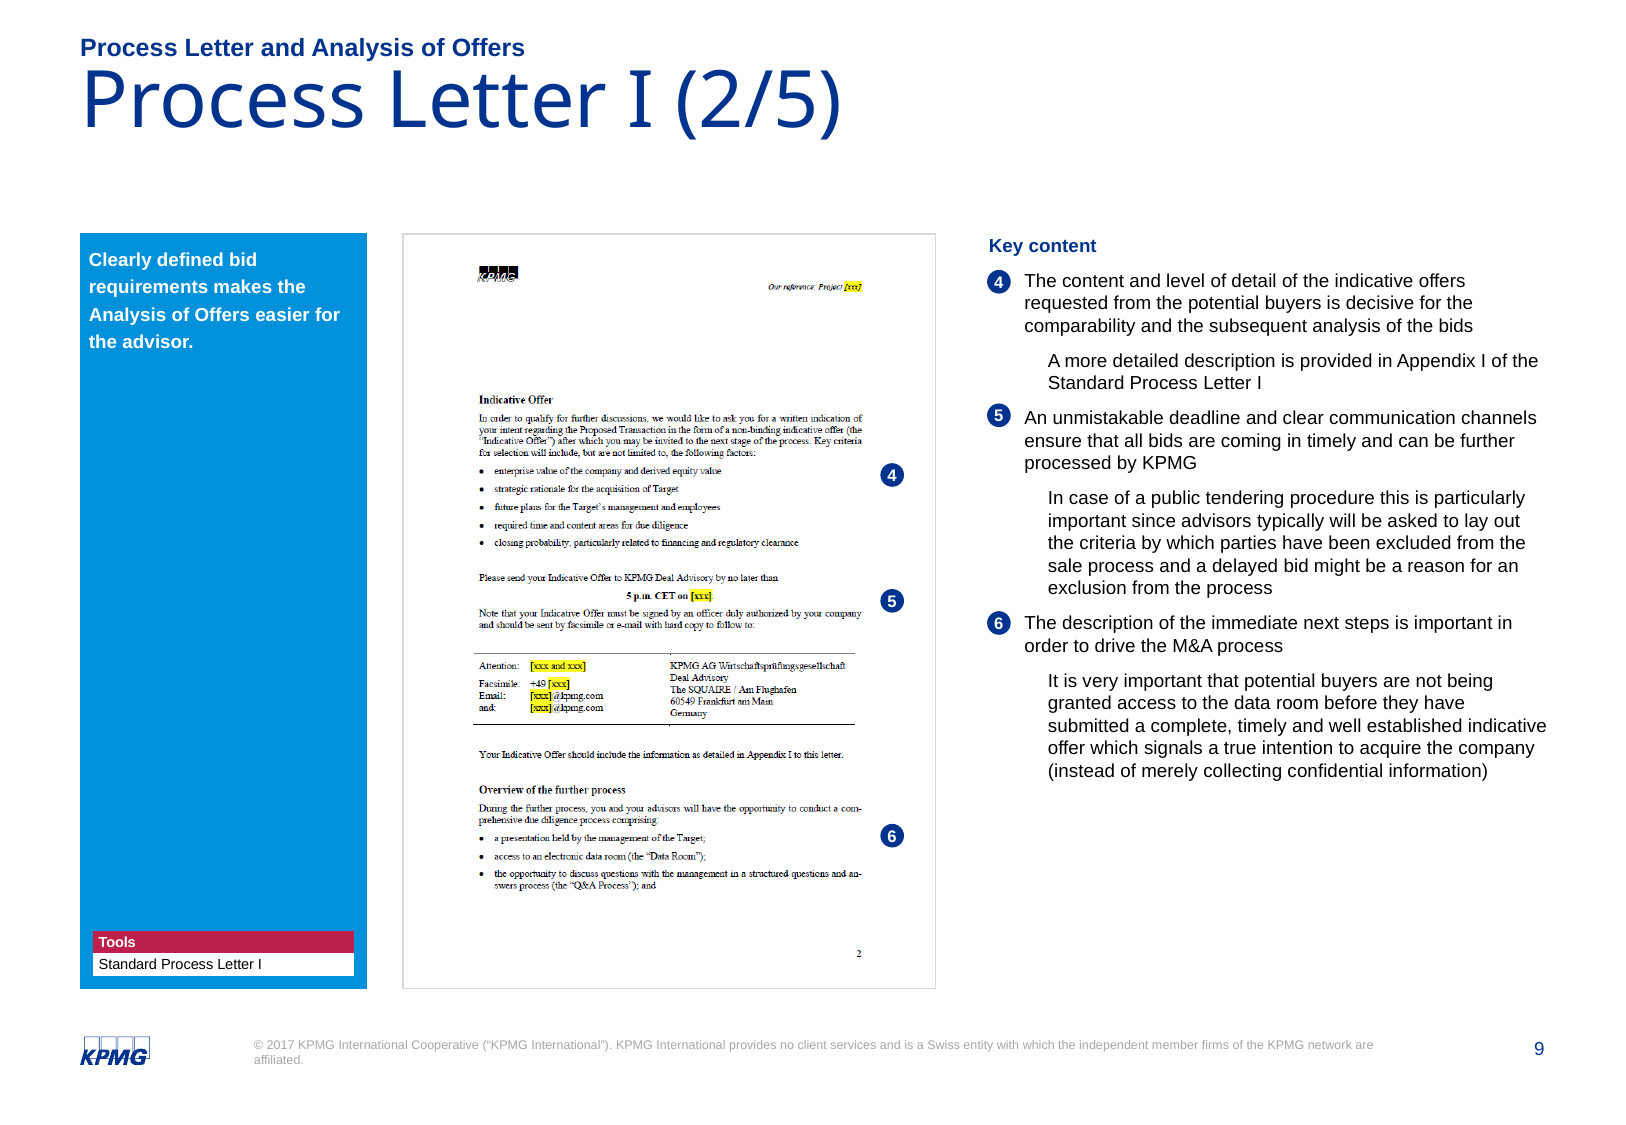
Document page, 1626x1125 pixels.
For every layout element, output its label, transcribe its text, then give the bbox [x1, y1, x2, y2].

picture [403, 234, 935, 988]
list Key content The content and level of detail of the indicative offers requested from the potential buyers is decisive for the comparability and the subsequent analysis of the bids A more detailed description is provided in Appendix I of the Standard Process Letter I An unmistakable deadline and clear communication channels ensure that all bids are coming in timely and can be further processed by KPMG In case of a public tendering procedure this is particularly important since advisors typically will be asked to lay out the criteria by which parties have been excluded from the sale process and a delayed bid might be a reason for an exclusion from the process The description of the immediate next steps is important in order to drive the M&A process It is very important that potential buyers are not being granted access to the data room before they have submitted a complete, timely and well established indicative offer which signals a true intention to acquire the company (instead of merely collecting confidential information) [988, 233, 1547, 989]
table_cell Standard Process Letter I [93, 955, 354, 976]
table_header Tools [93, 931, 354, 953]
text_box 4 [986, 268, 1012, 295]
list Process Letter and Analysis of Offers [80, 33, 1490, 62]
text_box 5 [986, 402, 1012, 429]
title Process Letter I (2/5) [80, 74, 1544, 193]
text_box 6 [986, 610, 1012, 636]
list Clearly defined bid requirements makes the Analysis of Offers easier for the advisor. [80, 233, 367, 989]
